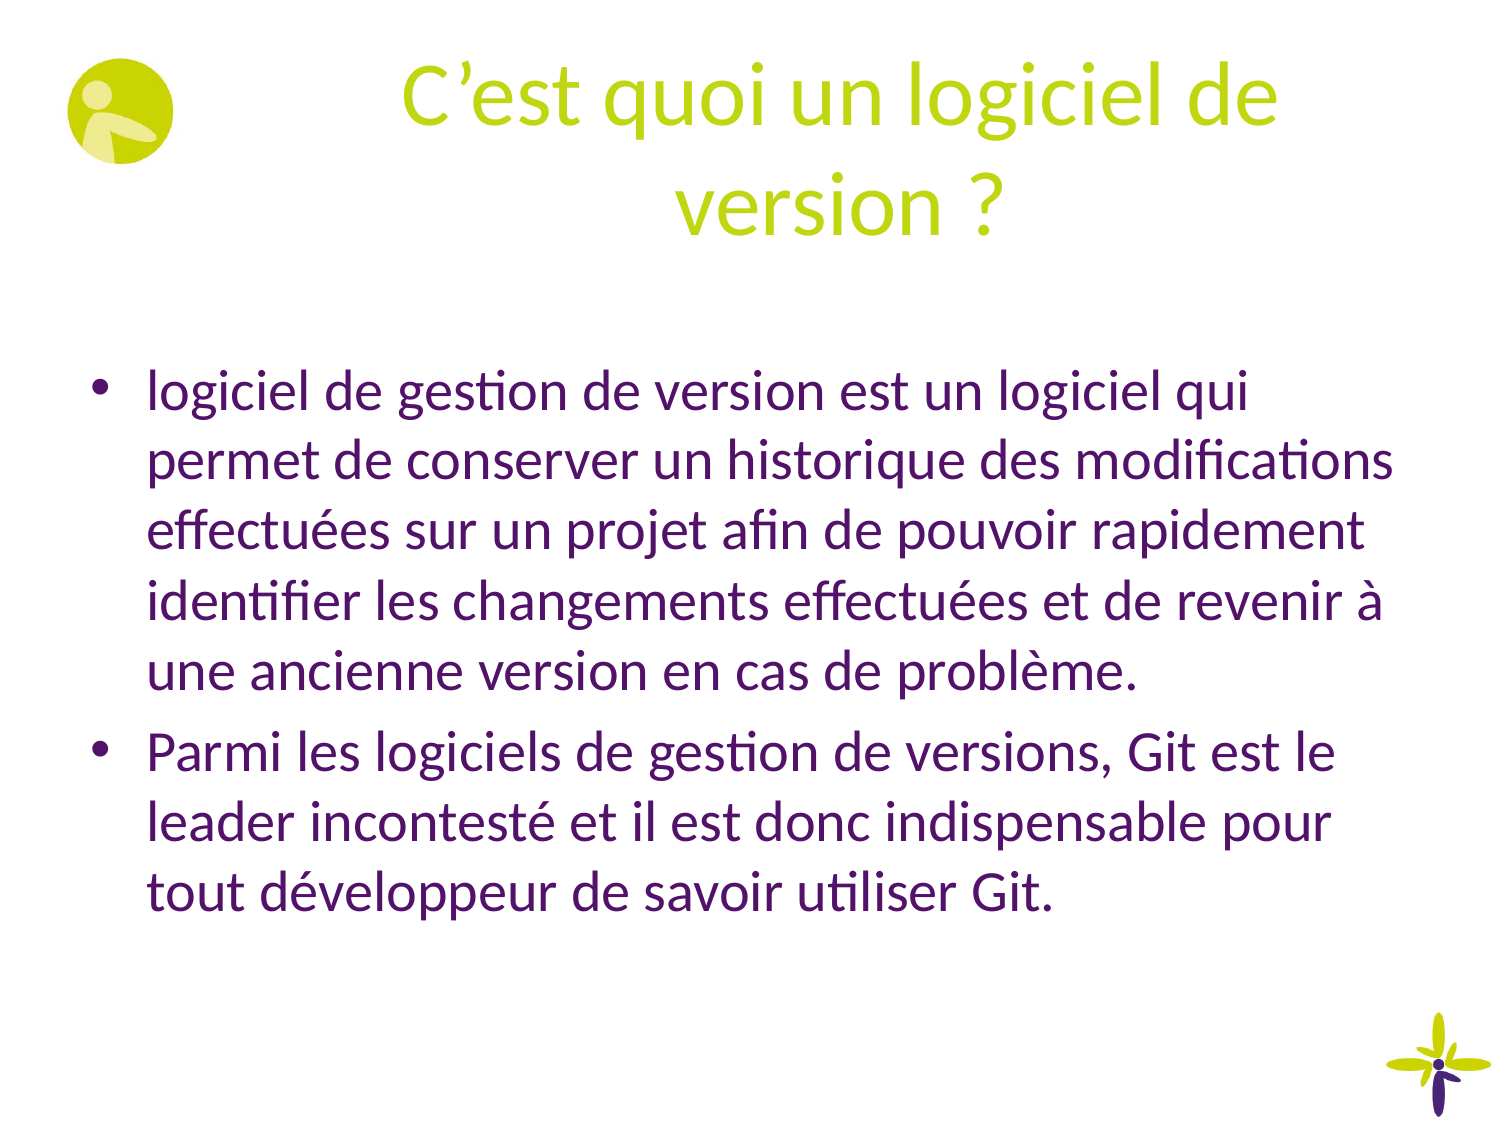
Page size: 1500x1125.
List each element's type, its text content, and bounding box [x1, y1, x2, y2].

title C’est quoi un logiciel de version ? [257, 50, 1425, 238]
picture [58, 49, 183, 174]
list logiciel de gestion de version est un logiciel qui permet de conserver un historique des modifications effectuées sur un projet afin de pouvoir rapidement identifier les changements effectuées et de revenir à une ancienne version en cas de problème. Parmi les logiciels de gestion de versions, Git est le leader incontesté et il est donc indispensable pour tout développeur de savoir utiliser Git. [75, 262, 1425, 1005]
picture [1377, 1004, 1500, 1125]
